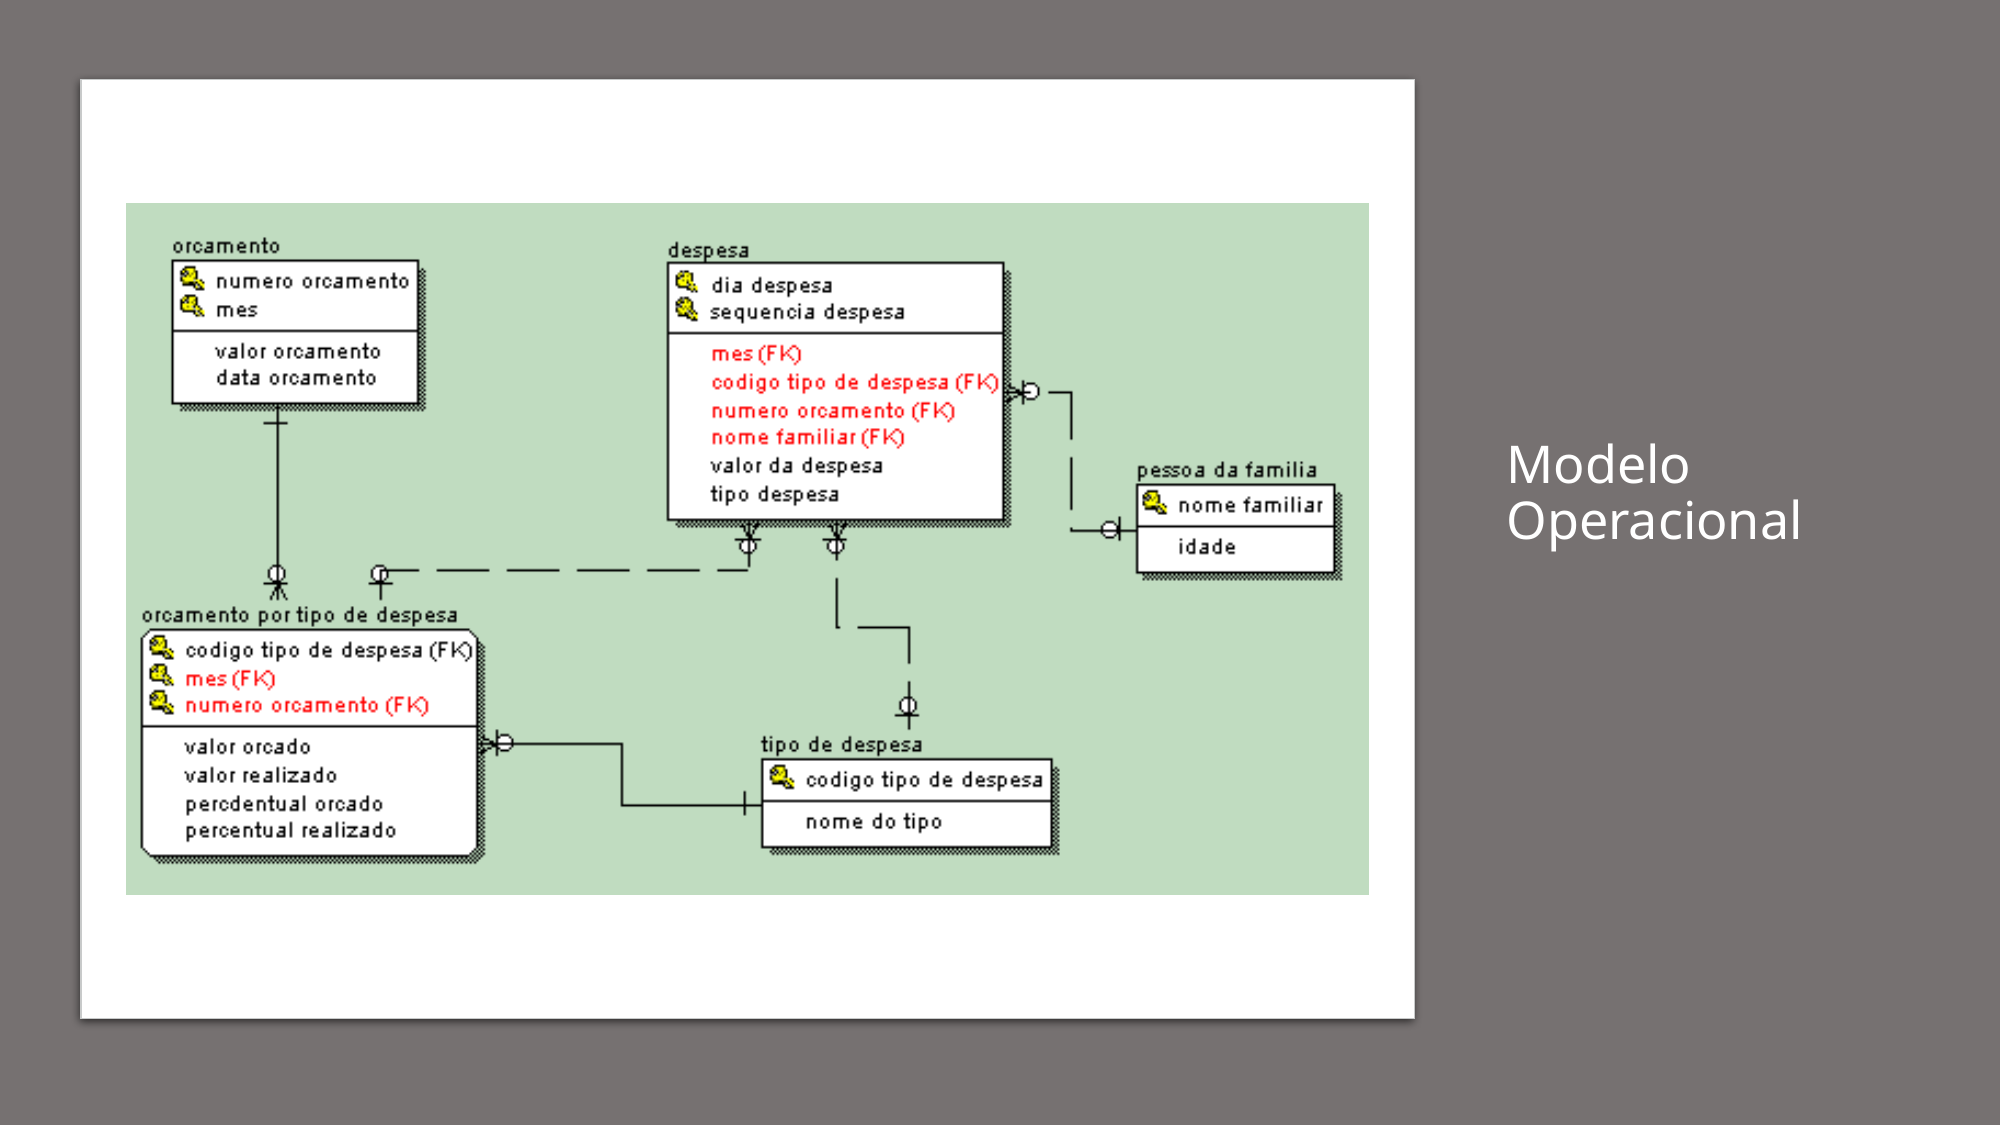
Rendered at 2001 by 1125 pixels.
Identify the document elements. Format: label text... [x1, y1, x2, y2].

title Modelo Operacional [1491, 101, 1921, 888]
text_box [80, 78, 1415, 1019]
text_box [0, 0, 2000, 1125]
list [126, 203, 1369, 895]
